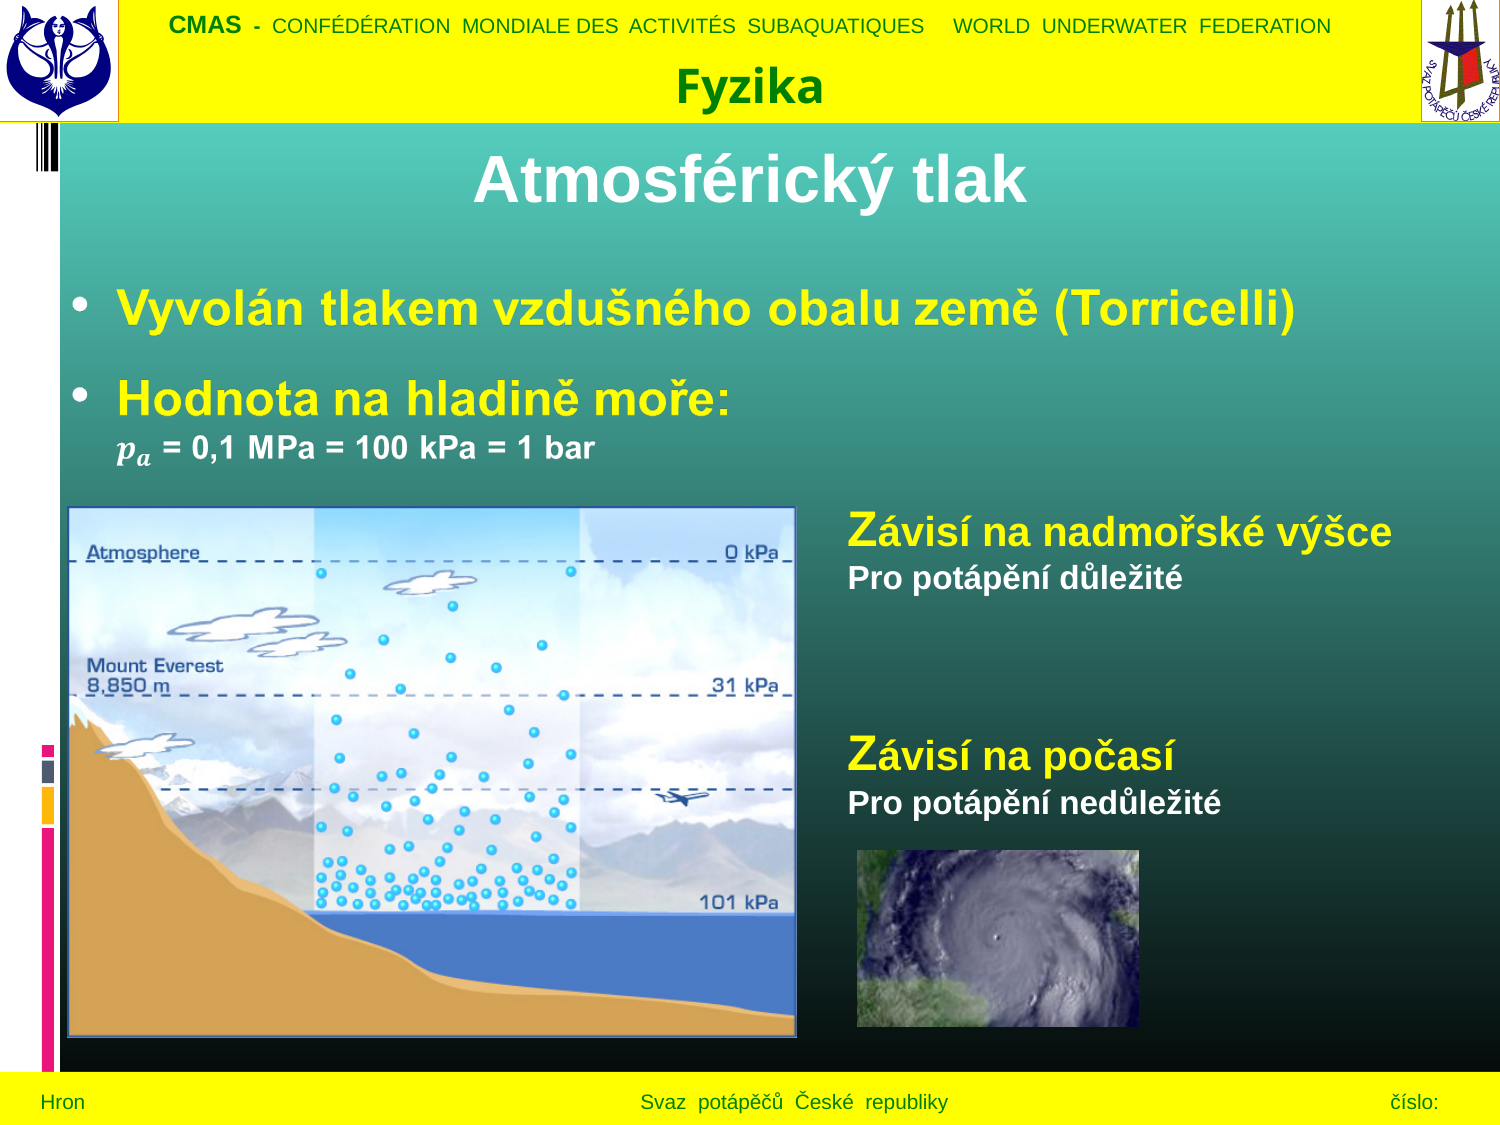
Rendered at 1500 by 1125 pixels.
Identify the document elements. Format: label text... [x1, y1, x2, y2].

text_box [0, 1071, 1500, 1125]
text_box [0, 0, 1500, 124]
text_box Závisí na nadmořské výšce Pro potápění důležité [832, 488, 1413, 604]
text_box Atmosférický tlak [0, 130, 1500, 236]
text_box Závisí na počasí Pro potápění nedůležité [832, 713, 1250, 879]
picture [857, 850, 1140, 1028]
picture [67, 506, 798, 1039]
text_box [54, 268, 1461, 476]
